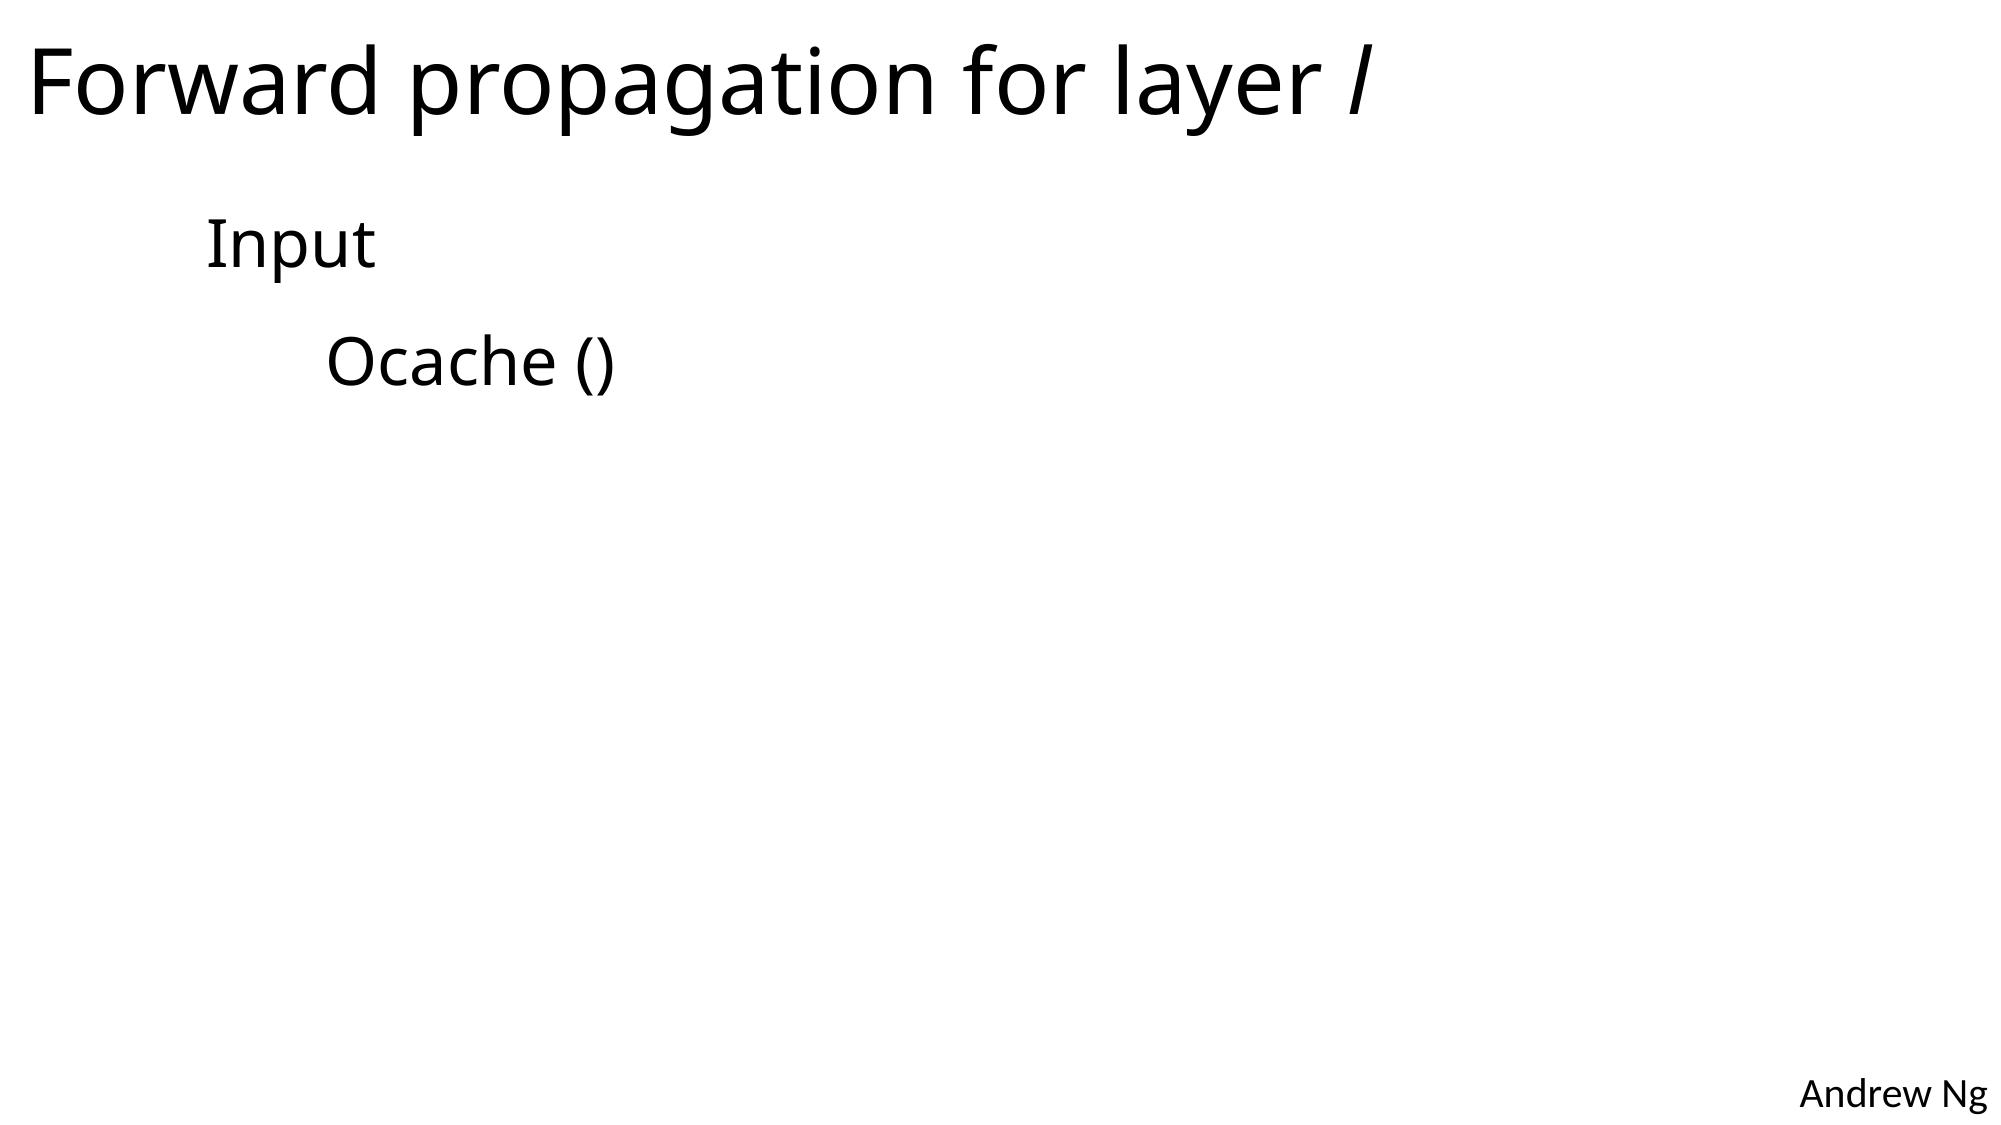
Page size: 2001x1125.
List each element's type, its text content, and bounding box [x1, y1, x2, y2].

title Forward propagation for layer l [11, 0, 1737, 194]
